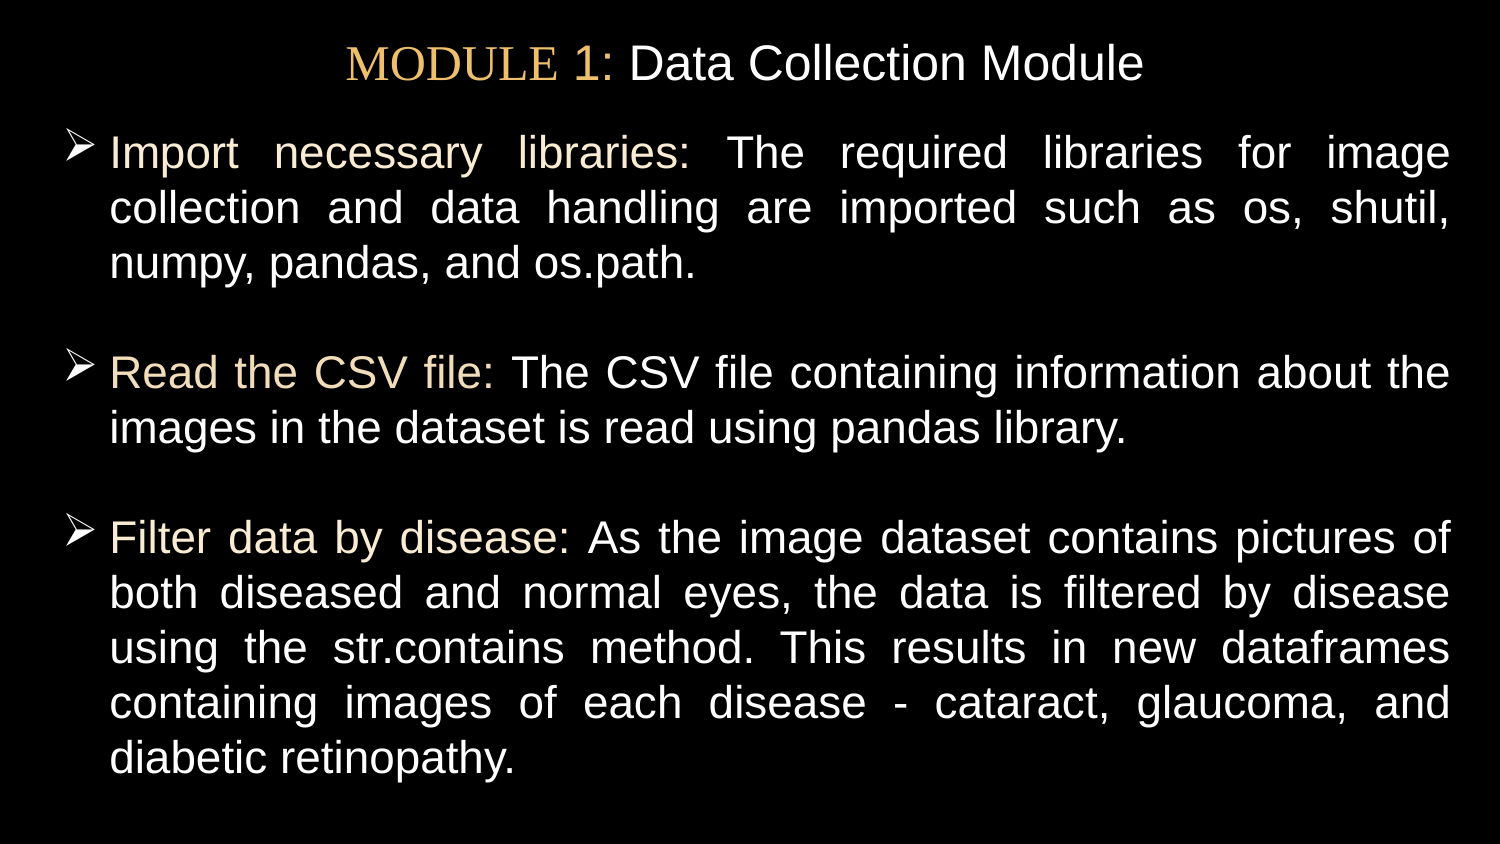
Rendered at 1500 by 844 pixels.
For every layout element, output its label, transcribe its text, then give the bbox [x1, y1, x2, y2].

text_box MODULE 1: Data Collection Module [330, 22, 1184, 98]
text_box Import necessary libraries: The required libraries for image collection and data handling are imported such as os, shutil, numpy, pandas, and os.path. Read the CSV file: The CSV file containing information about the images in the dataset is read using pandas library. Filter data by disease: As the image dataset contains pictures of both diseased and normal eyes, the data is filtered by disease using the str.contains method. This results in new dataframes containing images of each disease - cataract, glaucoma, and diabetic retinopathy. [47, 60, 1467, 844]
